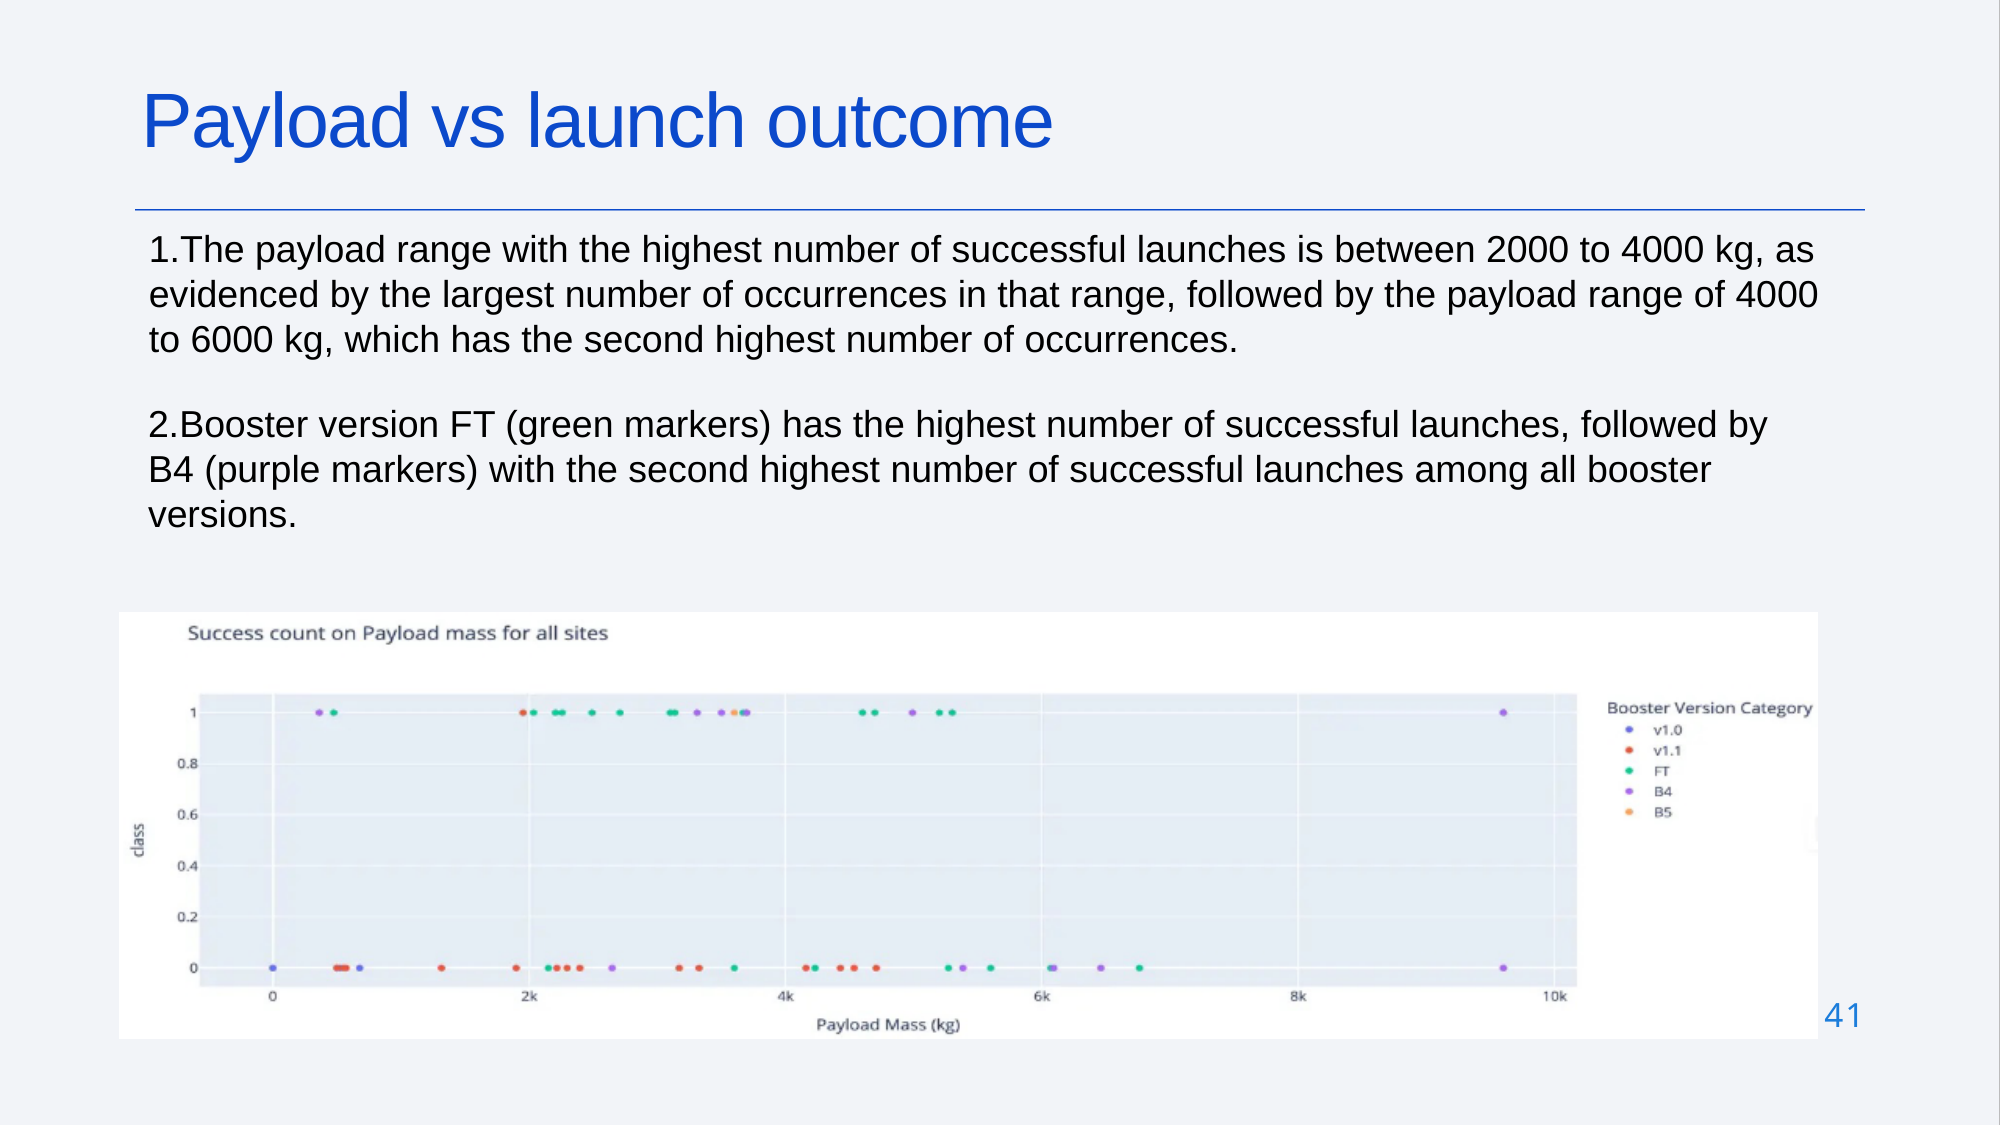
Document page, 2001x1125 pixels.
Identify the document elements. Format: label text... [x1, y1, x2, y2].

text_box 1.The payload range with the highest number of successful launches is between 2000 to 4000 kg, as evidenced by the largest number of occurrences in that range, followed by the payload range of 4000 to 6000 kg, which has the second highest number of occurrences. [134, 217, 1850, 367]
picture [0, 0, 2000, 1125]
title Payload vs launch outcome [139, 67, 1767, 217]
text_box 2.Booster version FT (green markers) has the highest number of successful launches, followed by B4 (purple markers) with the second highest number of successful launches among all booster versions. [133, 392, 1818, 542]
slide_number 41 [1818, 1000, 1873, 1125]
